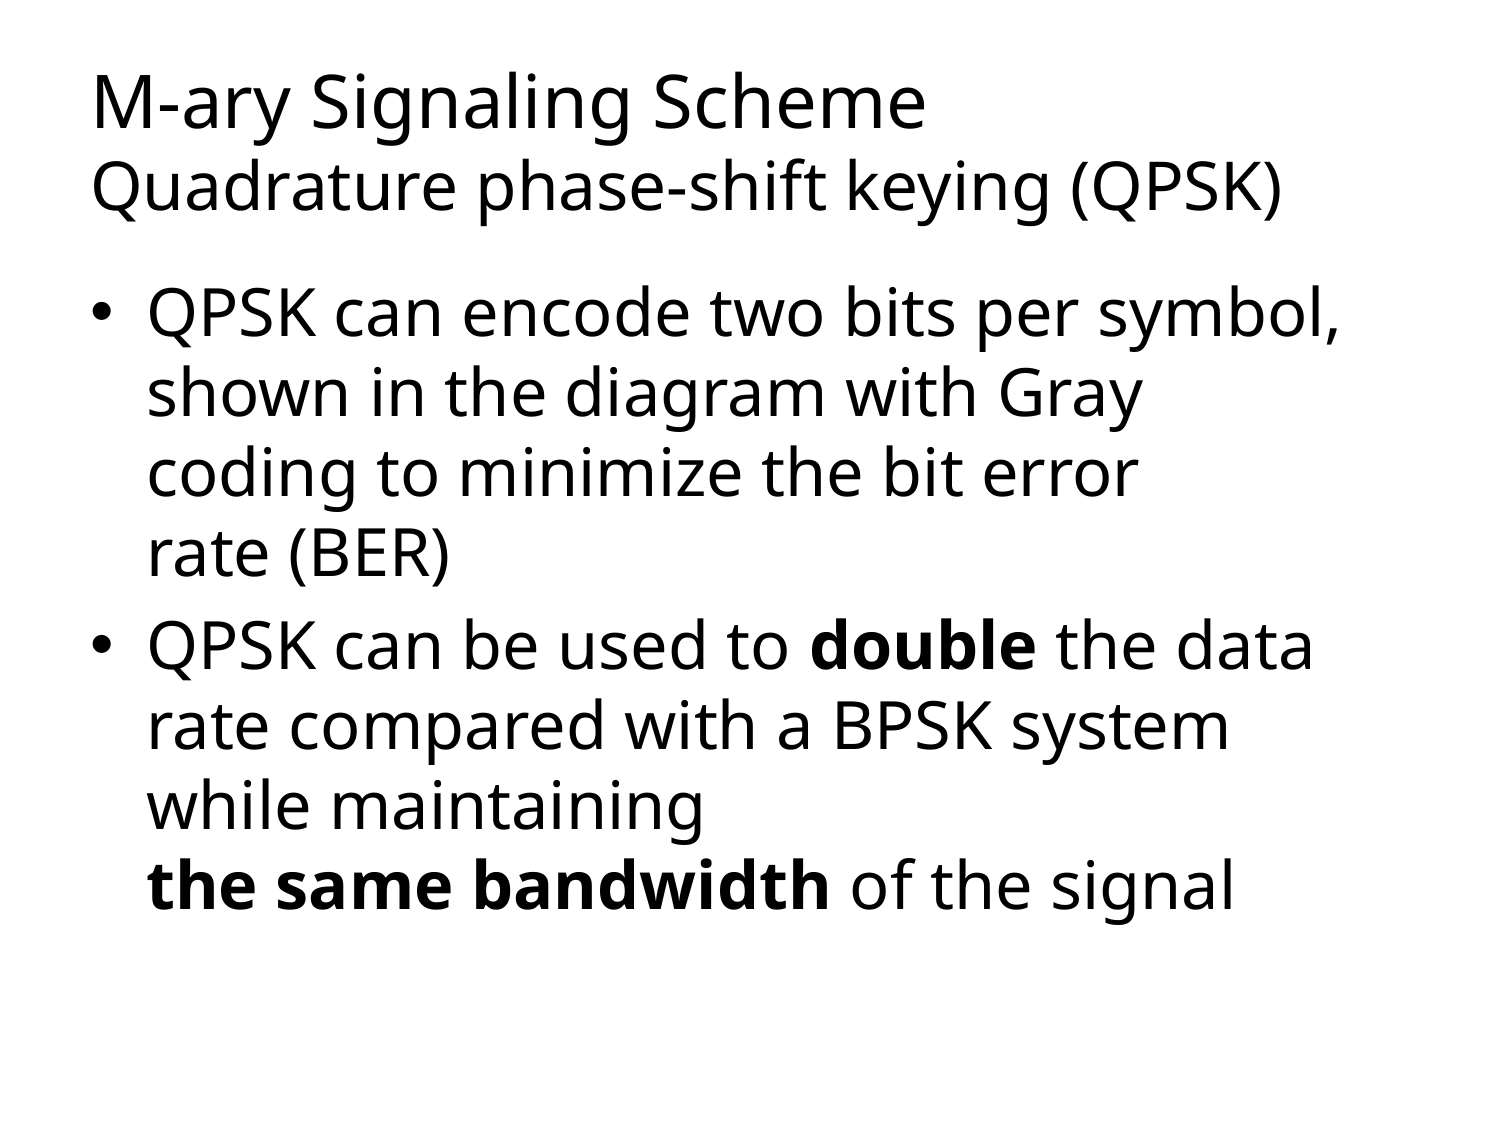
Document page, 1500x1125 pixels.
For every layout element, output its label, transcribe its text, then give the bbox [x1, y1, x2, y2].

list QPSK can encode two bits per symbol, shown in the diagram with Gray coding to minimize the bit error rate (BER) QPSK can be used to double the data rate compared with a BPSK system while maintaining the same bandwidth of the signal [75, 262, 1425, 1005]
title M-ary Signaling Scheme Quadrature phase-shift keying (QPSK) [75, 45, 1425, 233]
